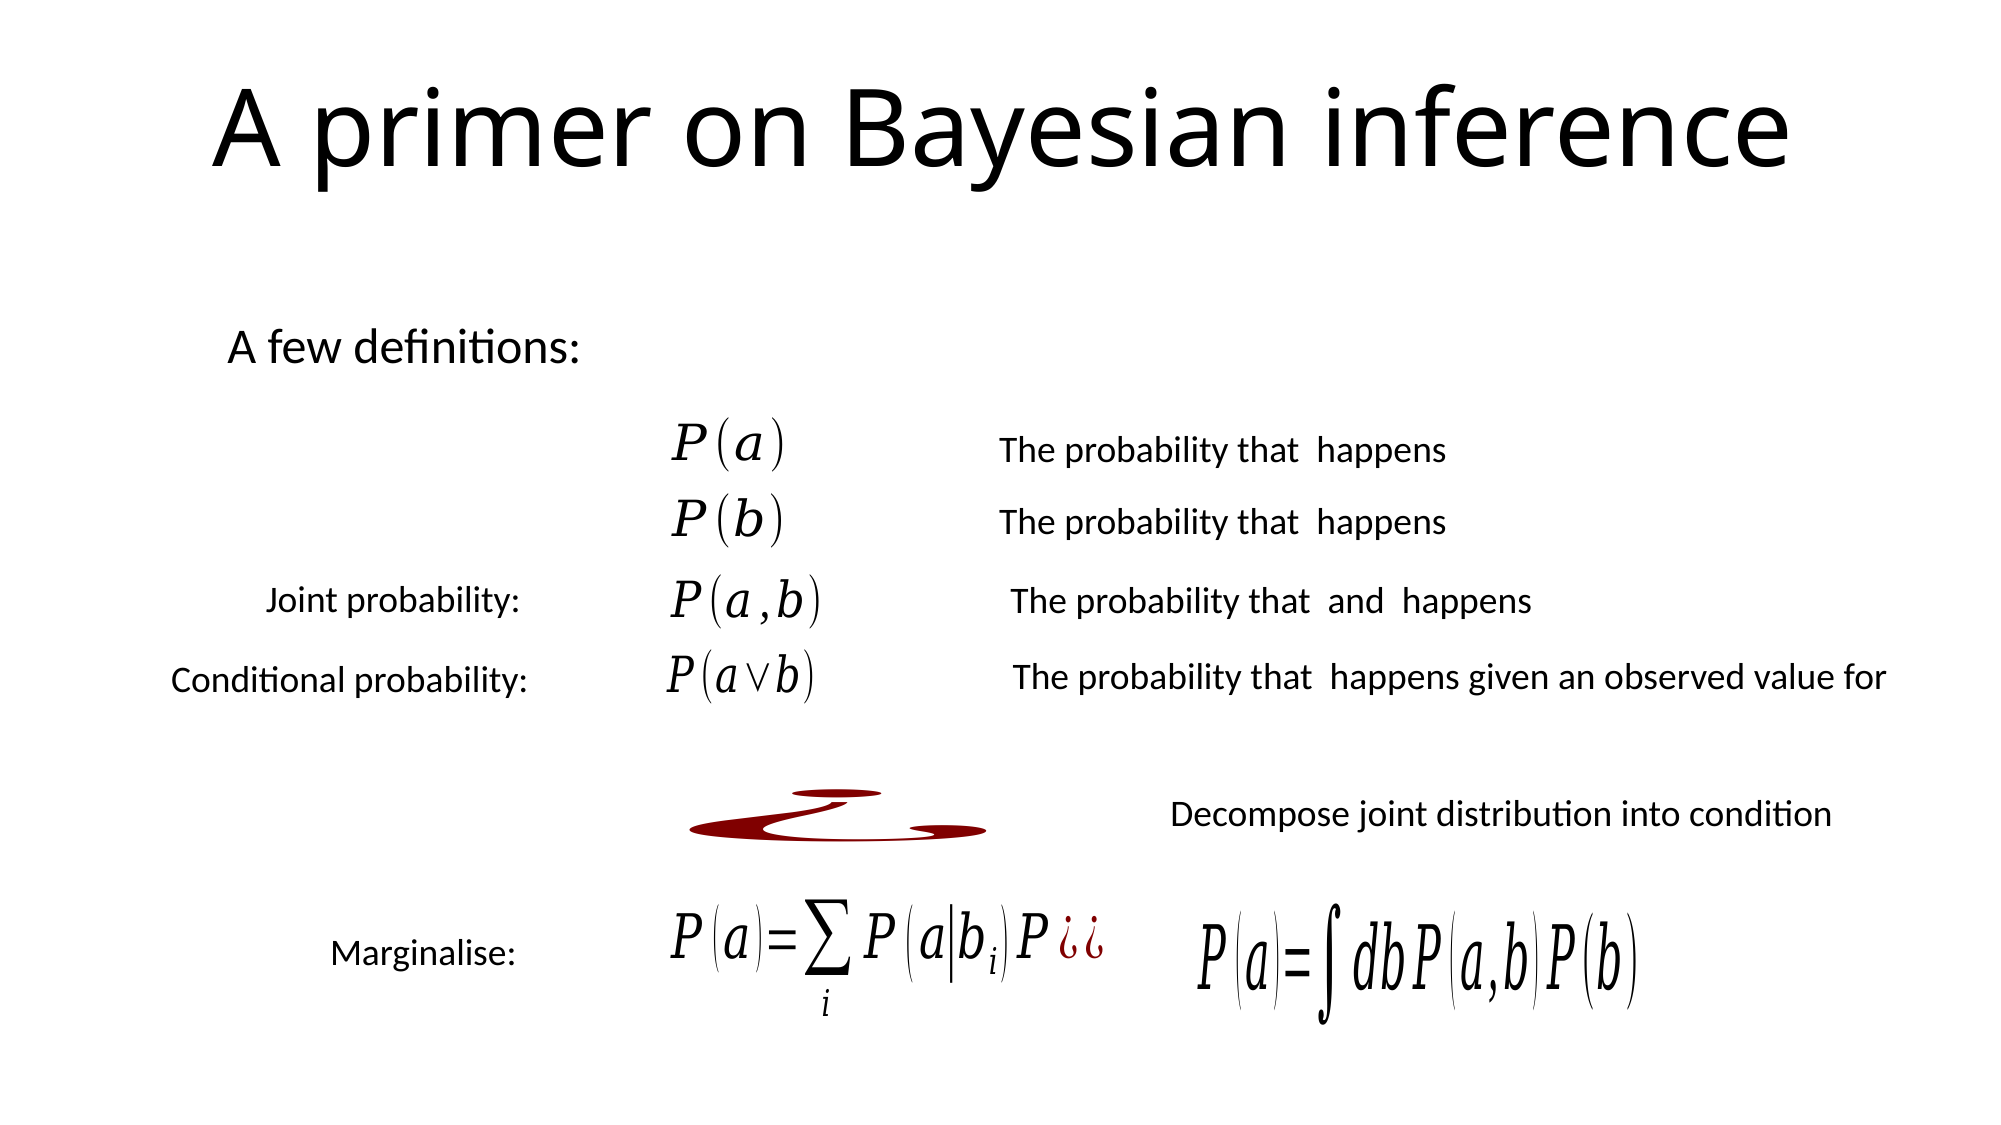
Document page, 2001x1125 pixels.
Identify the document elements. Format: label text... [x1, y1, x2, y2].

text_box Decompose joint distribution into condition [1080, 782, 1849, 842]
text_box Conditional probability: [156, 647, 544, 708]
text_box A few definitions: [137, 232, 1863, 409]
text_box A primer on Bayesian inference [141, 0, 1867, 198]
text_box Marginalise: [315, 920, 533, 981]
text_box Joint probability: [250, 568, 536, 628]
